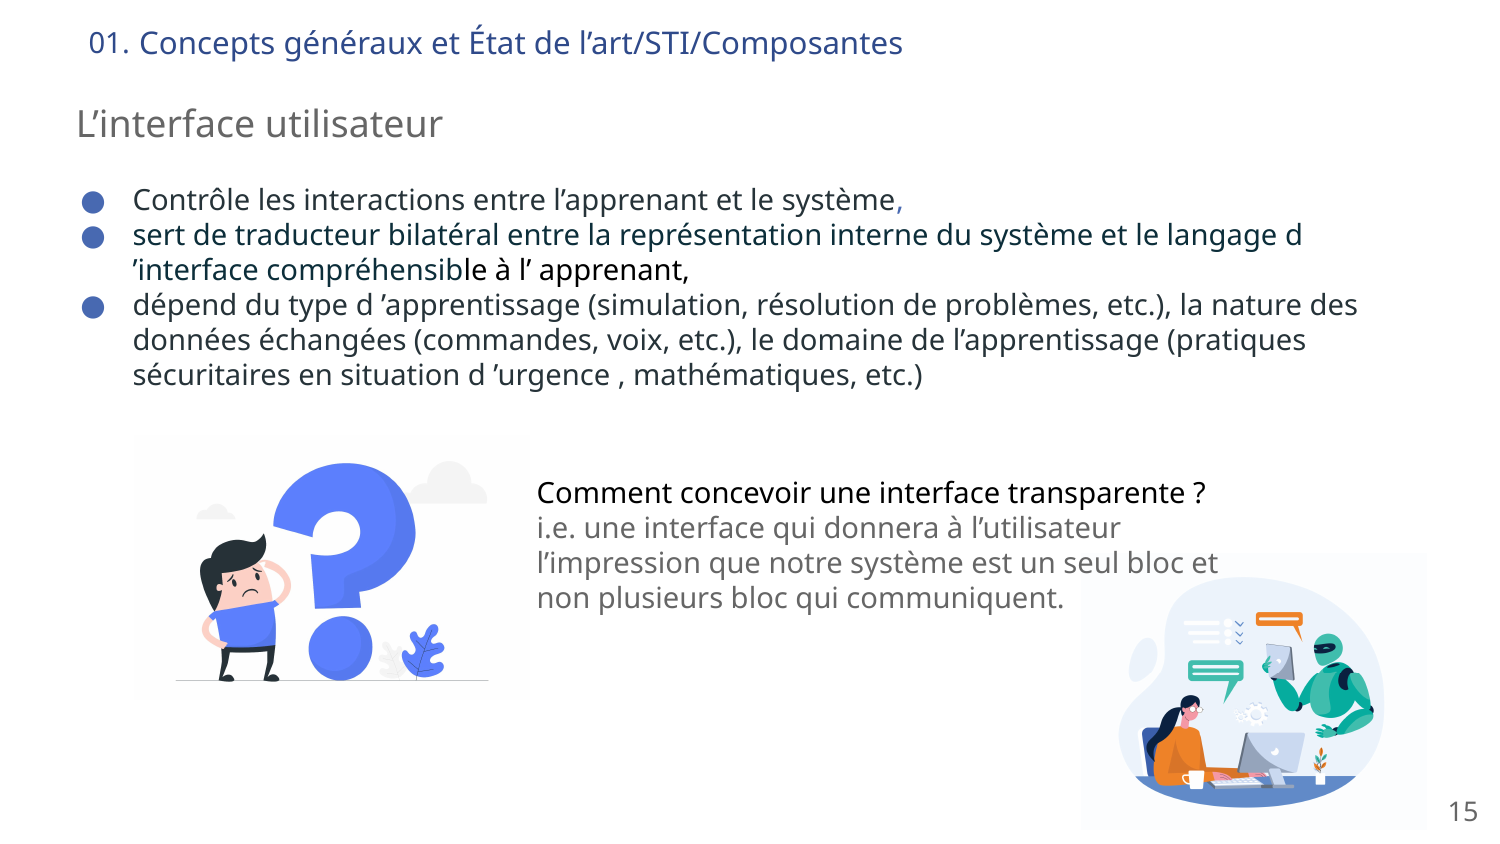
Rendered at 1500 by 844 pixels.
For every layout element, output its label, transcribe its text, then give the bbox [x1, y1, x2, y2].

text_box Contrôle les interactions entre l’apprenant et le système, sert de traducteur bilatéral entre la représentation interne du système et le langage d ’interface compréhensible à l’ apprenant, dépend du type d ’apprentissage (simulation, résolution de problèmes, etc.), la nature des données échangées (commandes, voix, etc.), le domaine de l’apprentissage (pratiques sécuritaires en situation d ’urgence , mathématiques, etc.) [42, 166, 1421, 407]
picture [133, 434, 531, 700]
title 01. [73, 24, 124, 75]
title Concepts généraux et État de l’art/STI/Composantes [124, 5, 1481, 79]
picture [1081, 553, 1427, 831]
text_box Comment concevoir une interface transparente ? i.e. une interface qui donnera à l’utilisateur l’impression que notre système est un seul bloc et non plusieurs bloc qui communiquent. [535, 459, 1286, 630]
slide_number ‹#› [1403, 779, 1494, 844]
subtitle L’interface utilisateur [60, 84, 879, 166]
